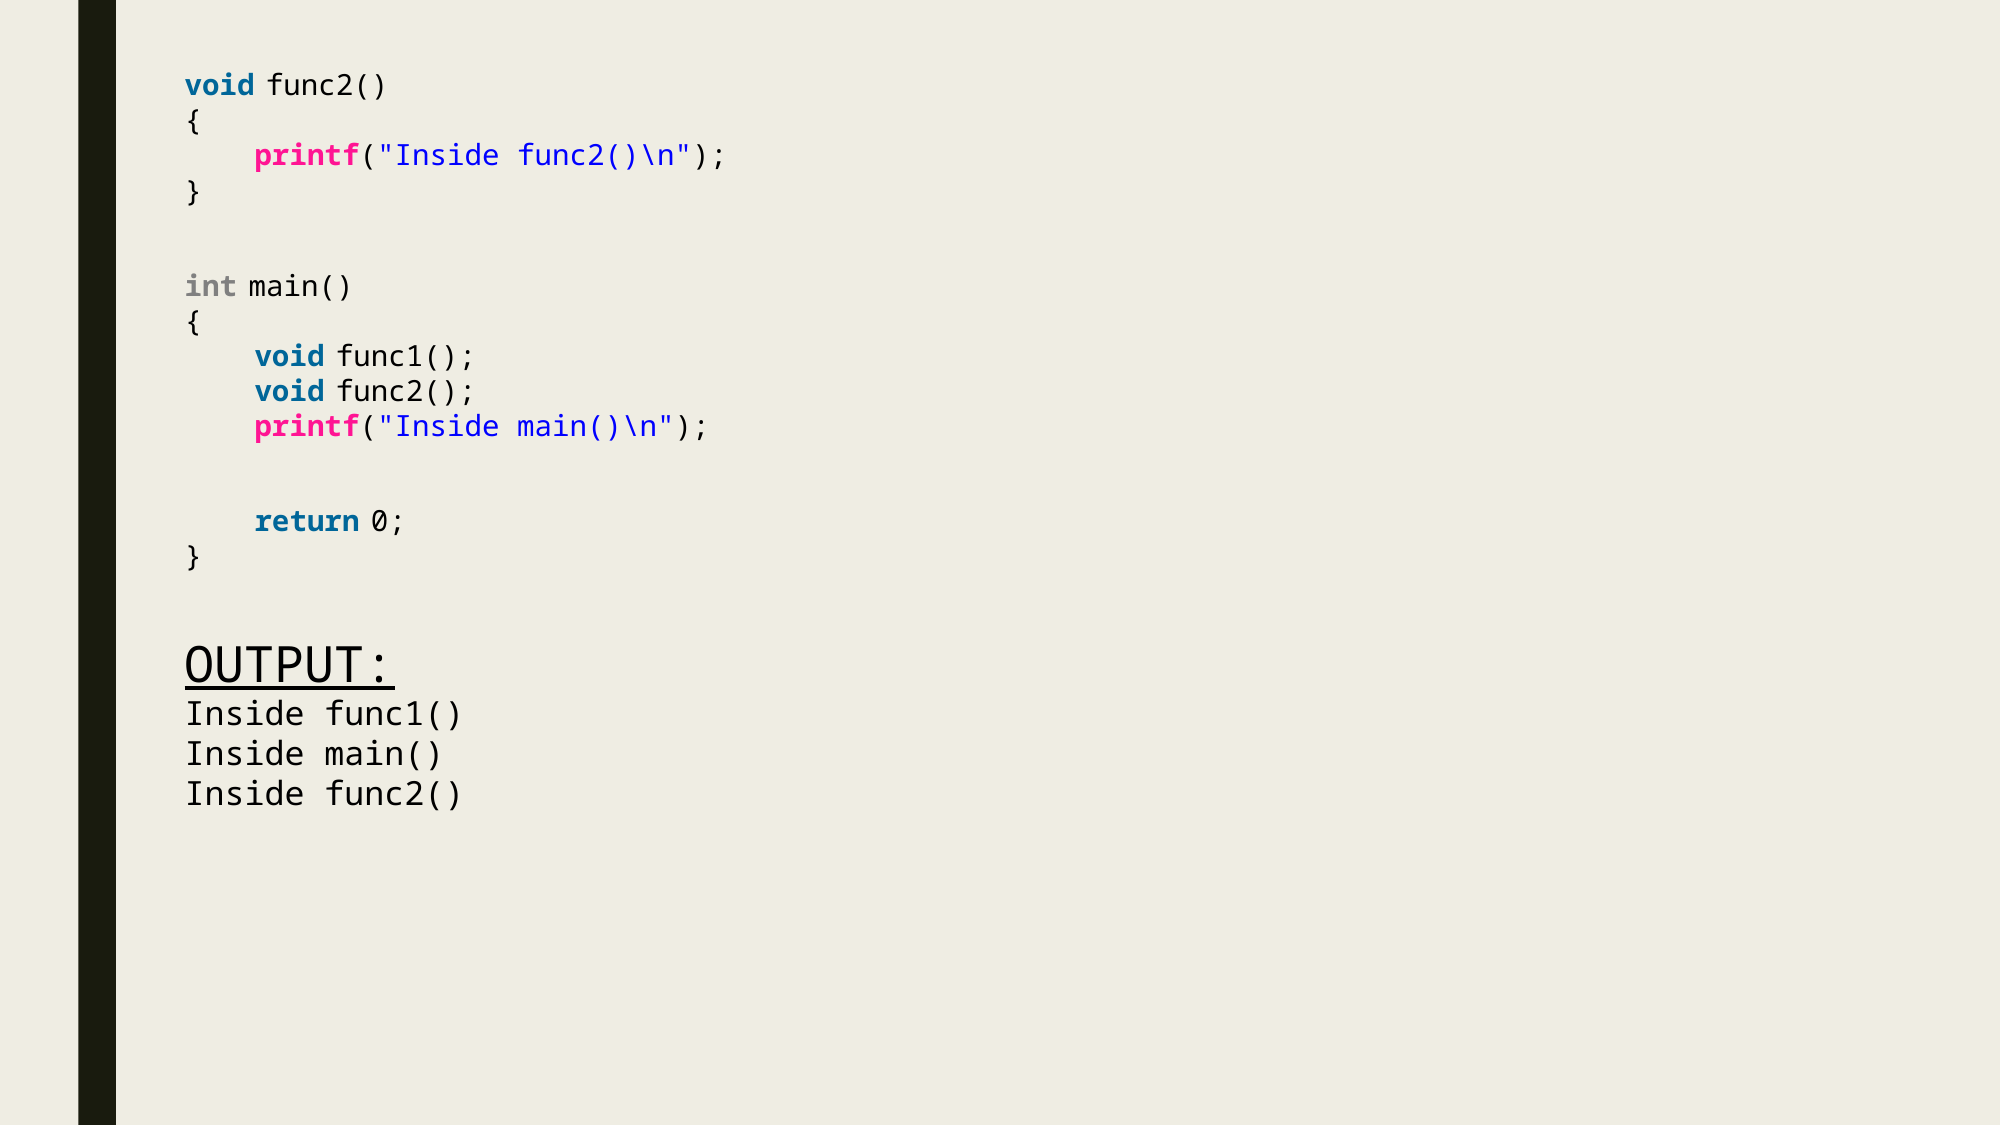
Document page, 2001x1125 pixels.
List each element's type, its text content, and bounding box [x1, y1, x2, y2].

list void func2() { printf("Inside func2()\n"); } int main() { void func1(); void func2(); printf("Inside main()\n"); return 0; } OUTPUT: Inside func1() Inside main() Inside func2() [169, 58, 1745, 1090]
